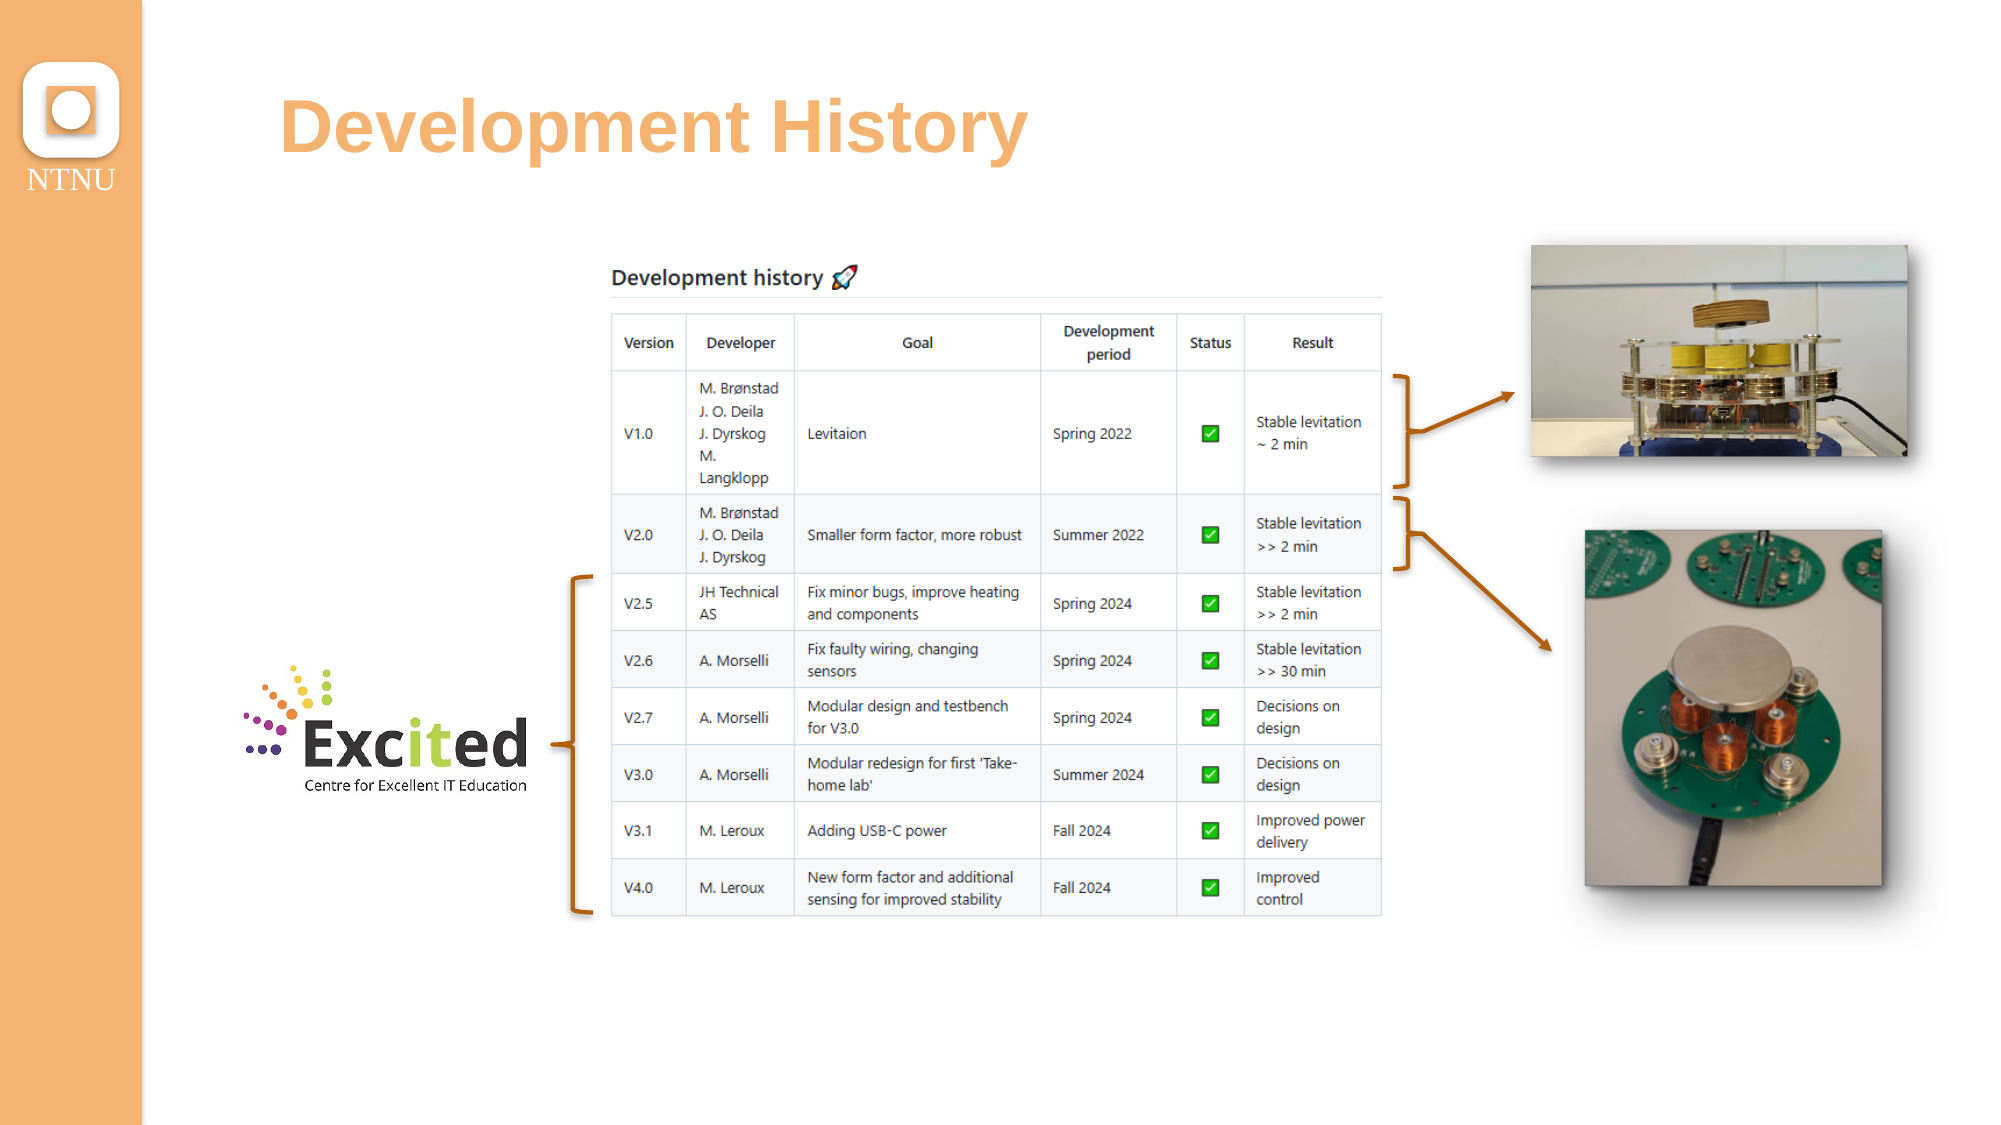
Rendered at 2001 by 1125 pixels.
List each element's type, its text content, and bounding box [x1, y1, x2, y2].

text_box [1407, 497, 1423, 570]
text_box Development History [264, 69, 1885, 207]
text_box [22, 61, 121, 150]
text_box [1407, 375, 1417, 488]
text_box NTNU [11, 150, 132, 205]
picture [594, 262, 1404, 935]
text_box [570, 574, 589, 915]
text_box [1422, 391, 1516, 432]
text_box [50, 89, 92, 131]
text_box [1422, 533, 1553, 652]
text_box [46, 85, 96, 135]
picture [220, 651, 573, 800]
picture [1580, 526, 1895, 899]
picture [1515, 228, 1939, 487]
text_box [0, 0, 143, 1125]
